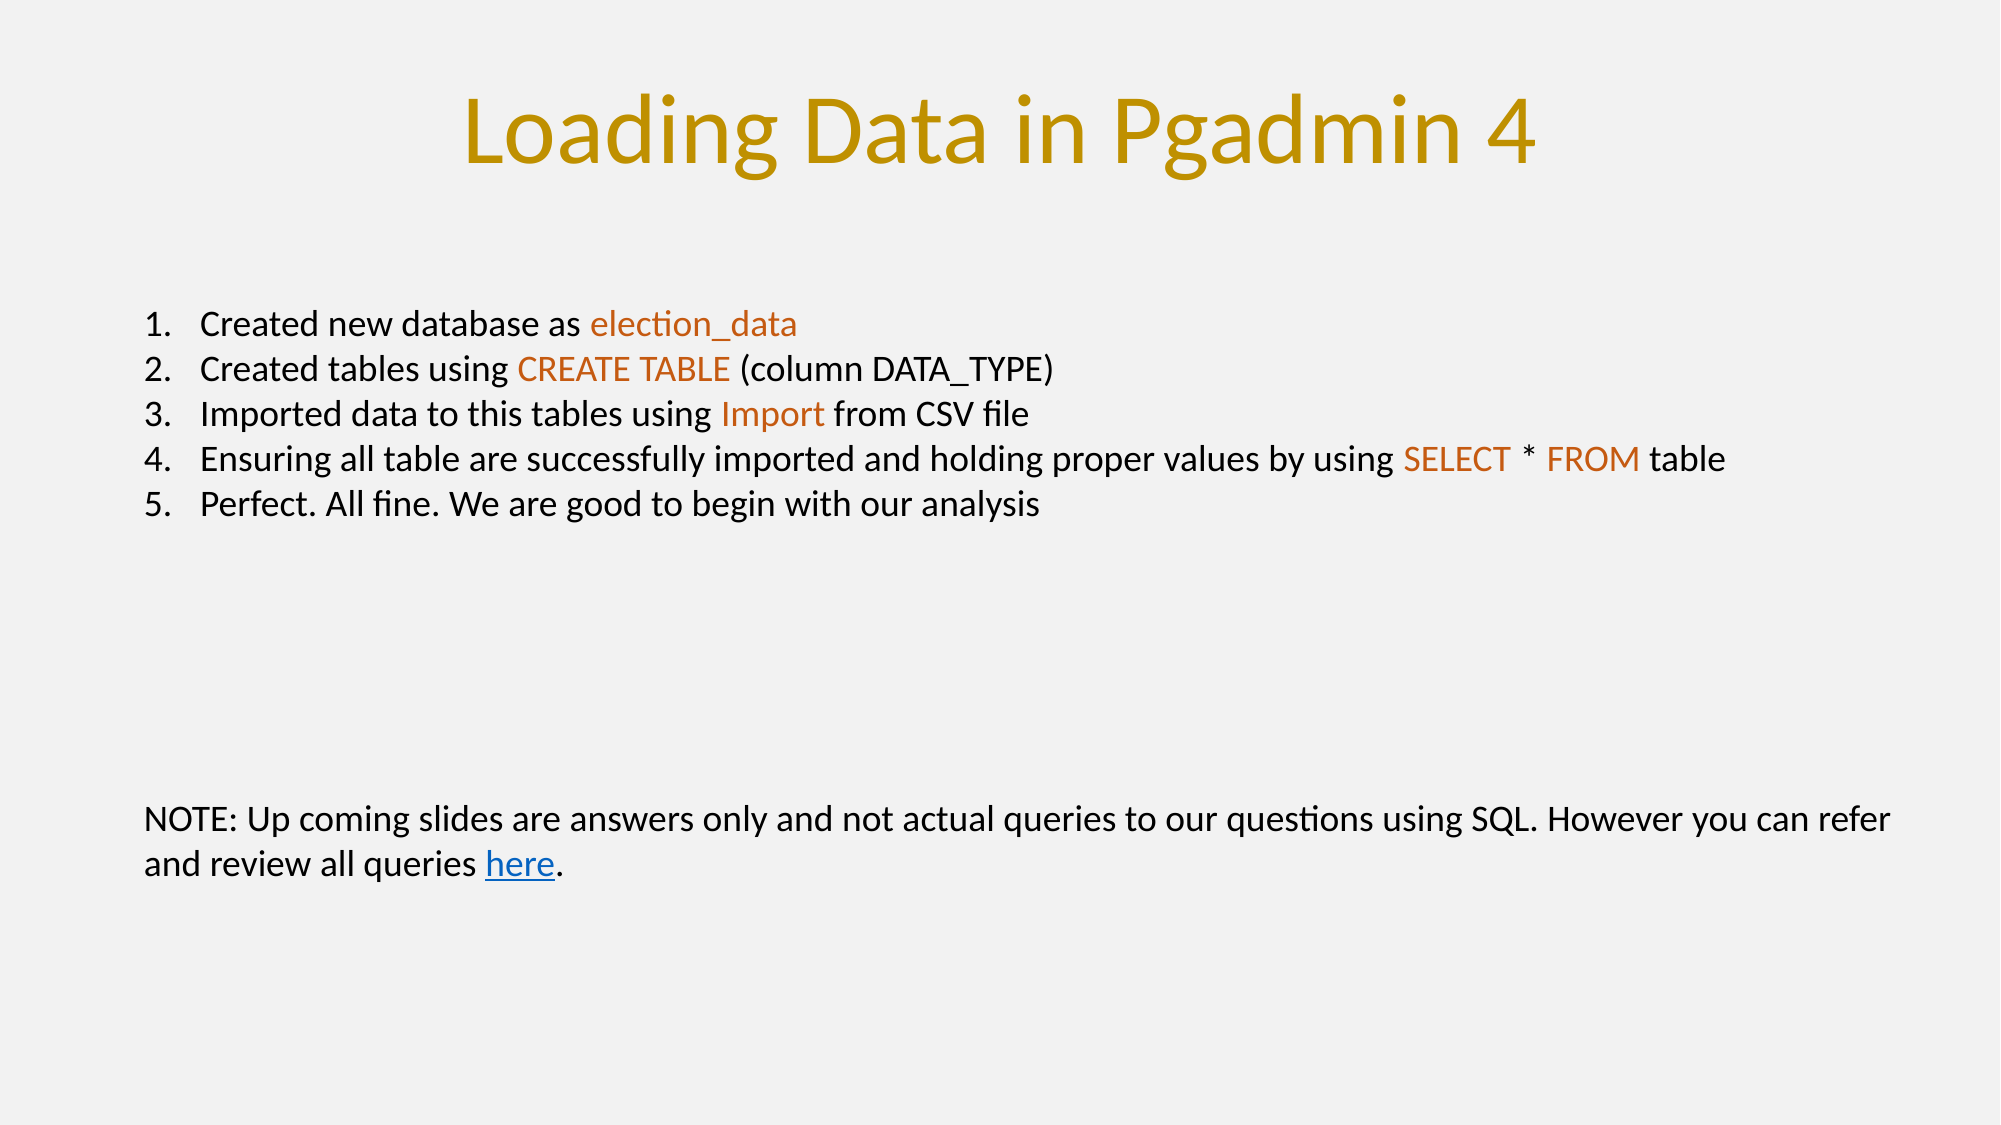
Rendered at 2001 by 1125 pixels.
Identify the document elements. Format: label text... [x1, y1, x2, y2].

text_box Created new database as election_data Created tables using CREATE TABLE (column DATA_TYPE) Imported data to this tables using Import from CSV file Ensuring all table are successfully imported and holding proper values by using SELECT * FROM table Perfect. All fine. We are good to begin with our analysis NOTE: Up coming slides are answers only and not actual queries to our questions using SQL. However you can refer and review all queries here. [129, 291, 1928, 892]
text_box Loading Data in Pgadmin 4 [313, 56, 1687, 191]
